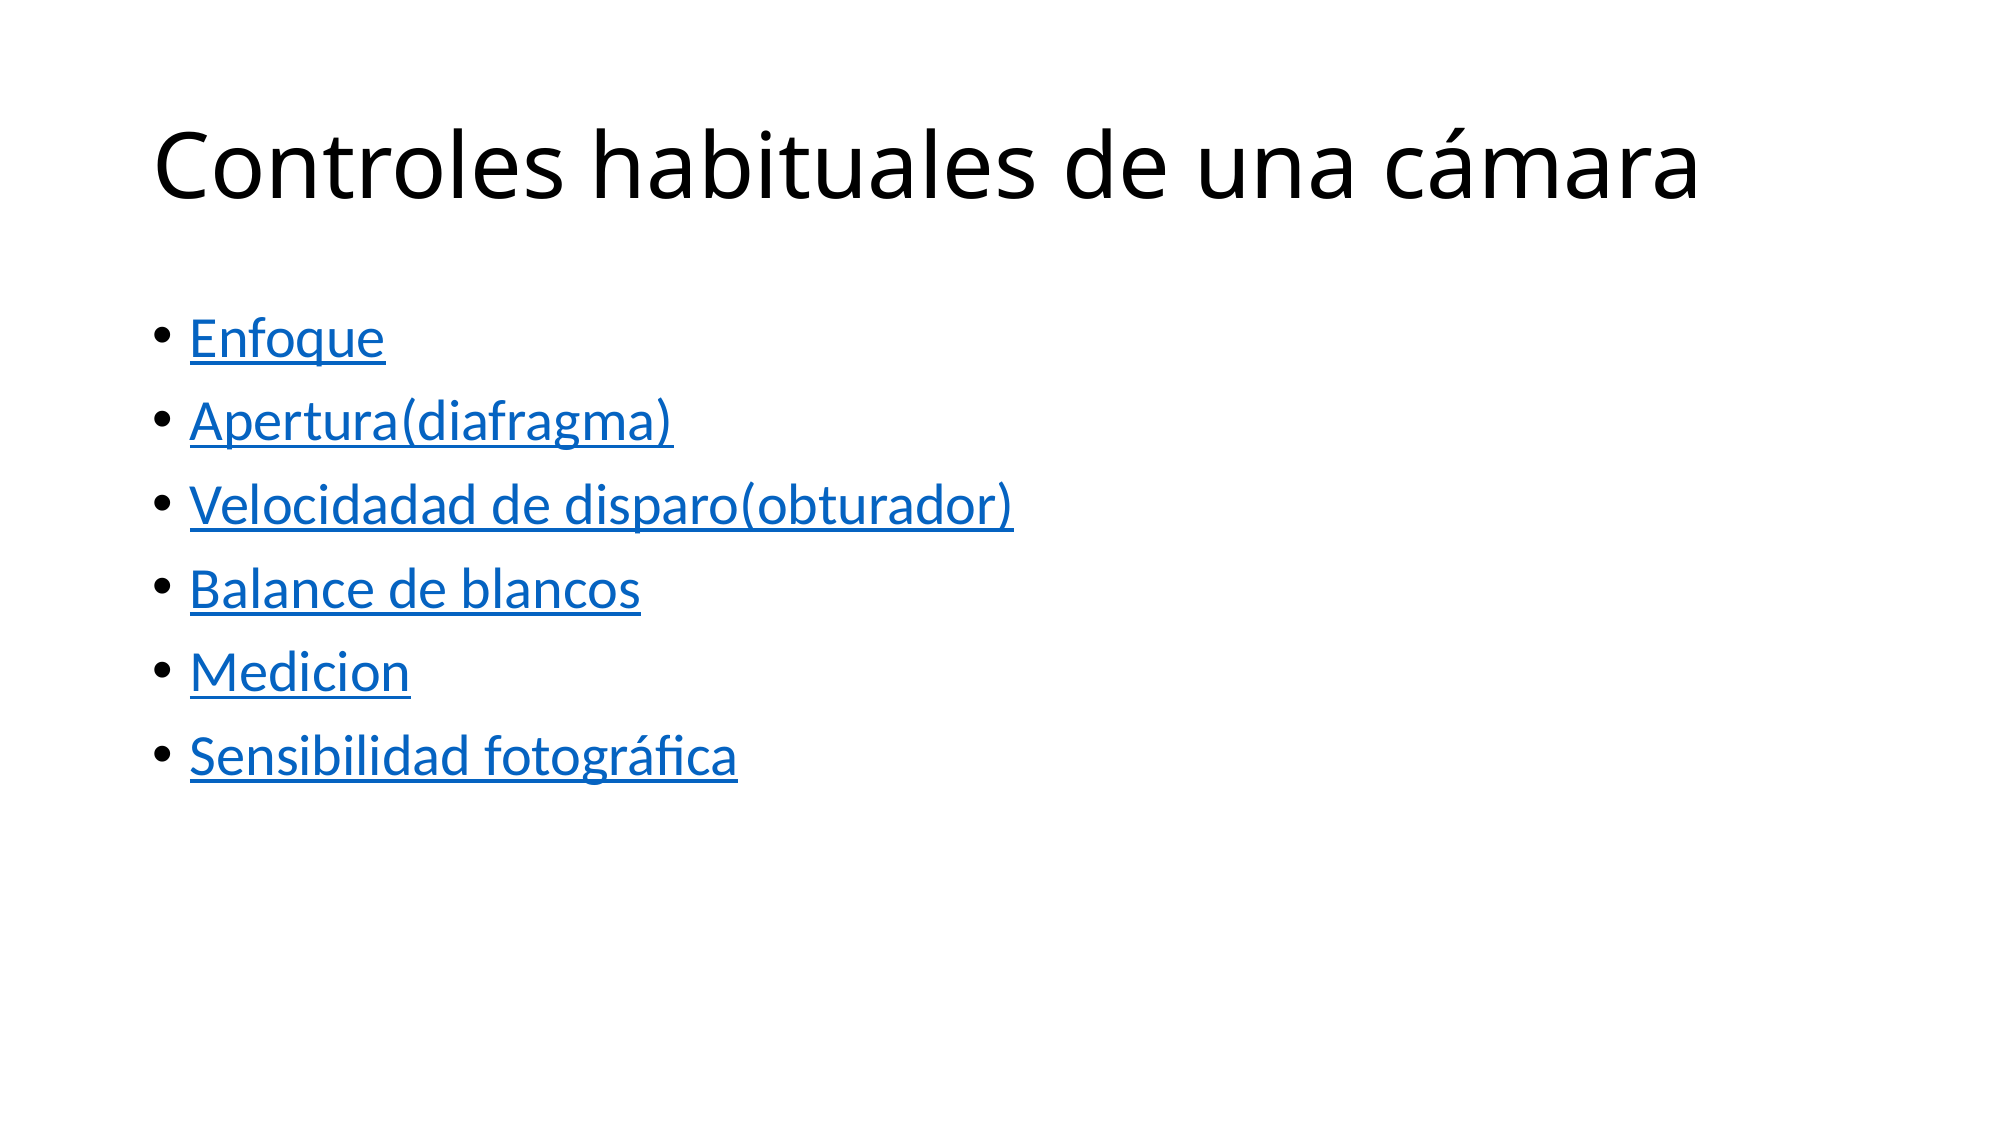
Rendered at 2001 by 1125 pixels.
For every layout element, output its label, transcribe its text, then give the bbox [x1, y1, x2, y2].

list Enfoque Apertura(diafragma) Velocidadad de disparo(obturador) Balance de blancos Medicion Sensibilidad fotográfica [137, 299, 1863, 1014]
title Controles habituales de una cámara [137, 59, 1863, 278]
